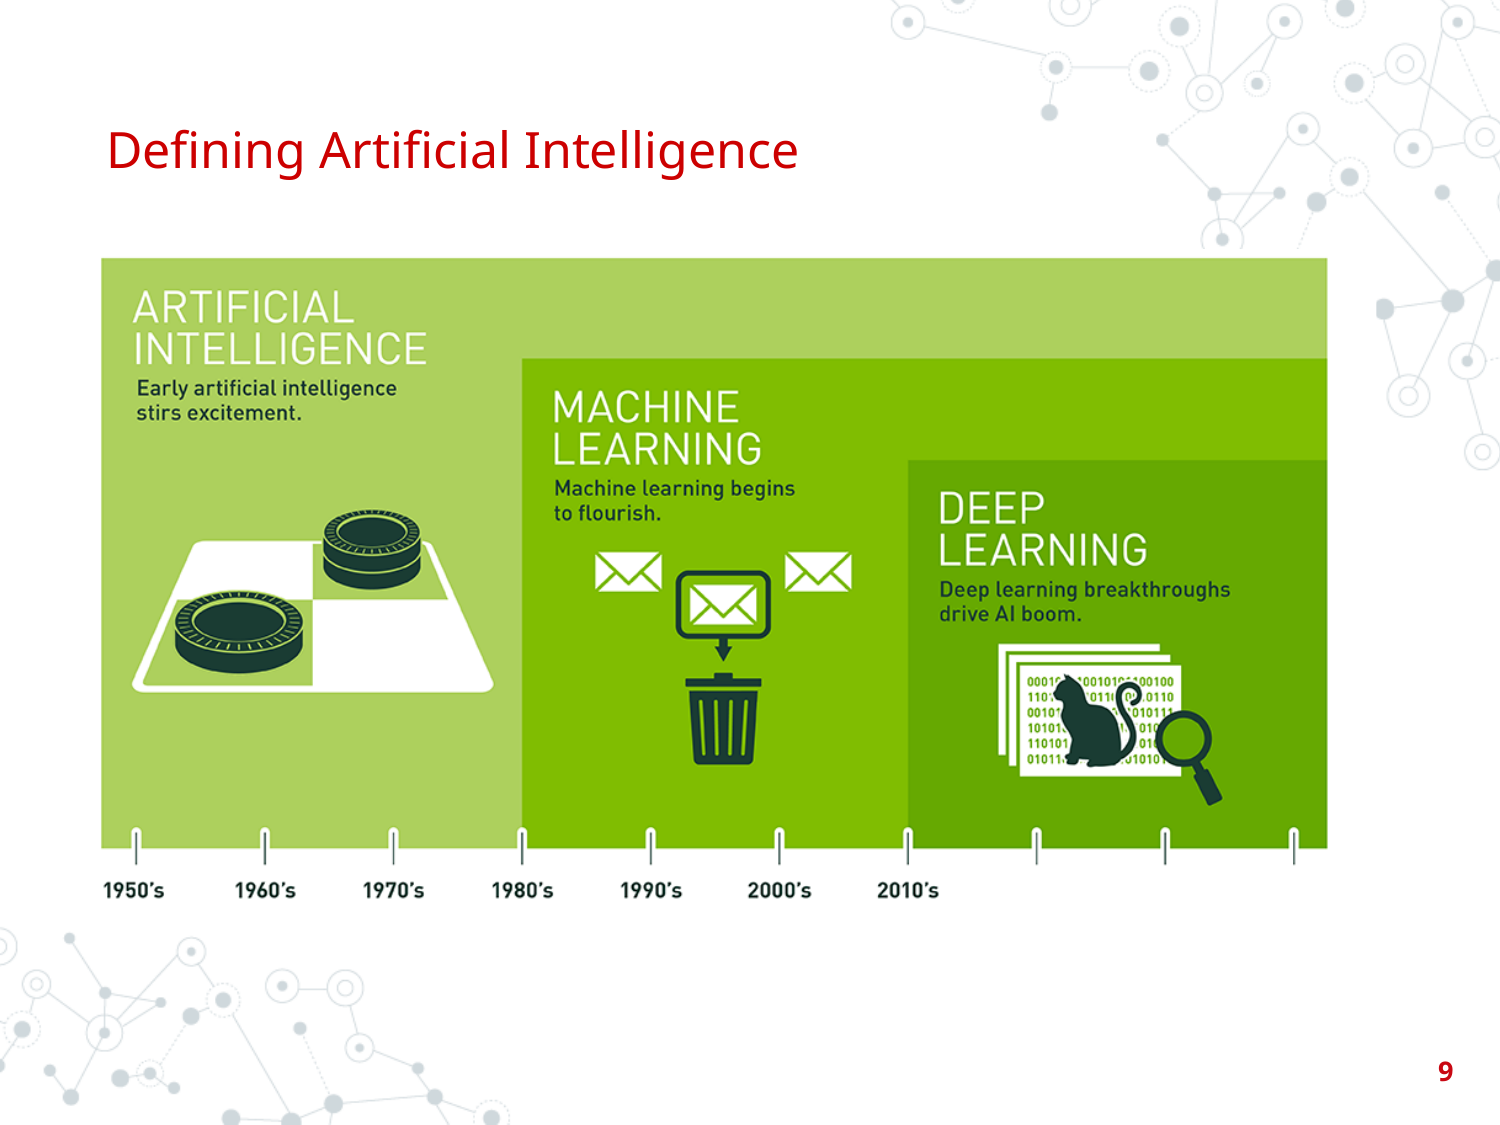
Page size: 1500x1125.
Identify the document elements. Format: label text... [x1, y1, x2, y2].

title Defining Artificial Intelligence [91, 40, 1334, 194]
picture [0, 0, 1500, 1125]
slide_number ‹#› [1378, 1038, 1469, 1125]
